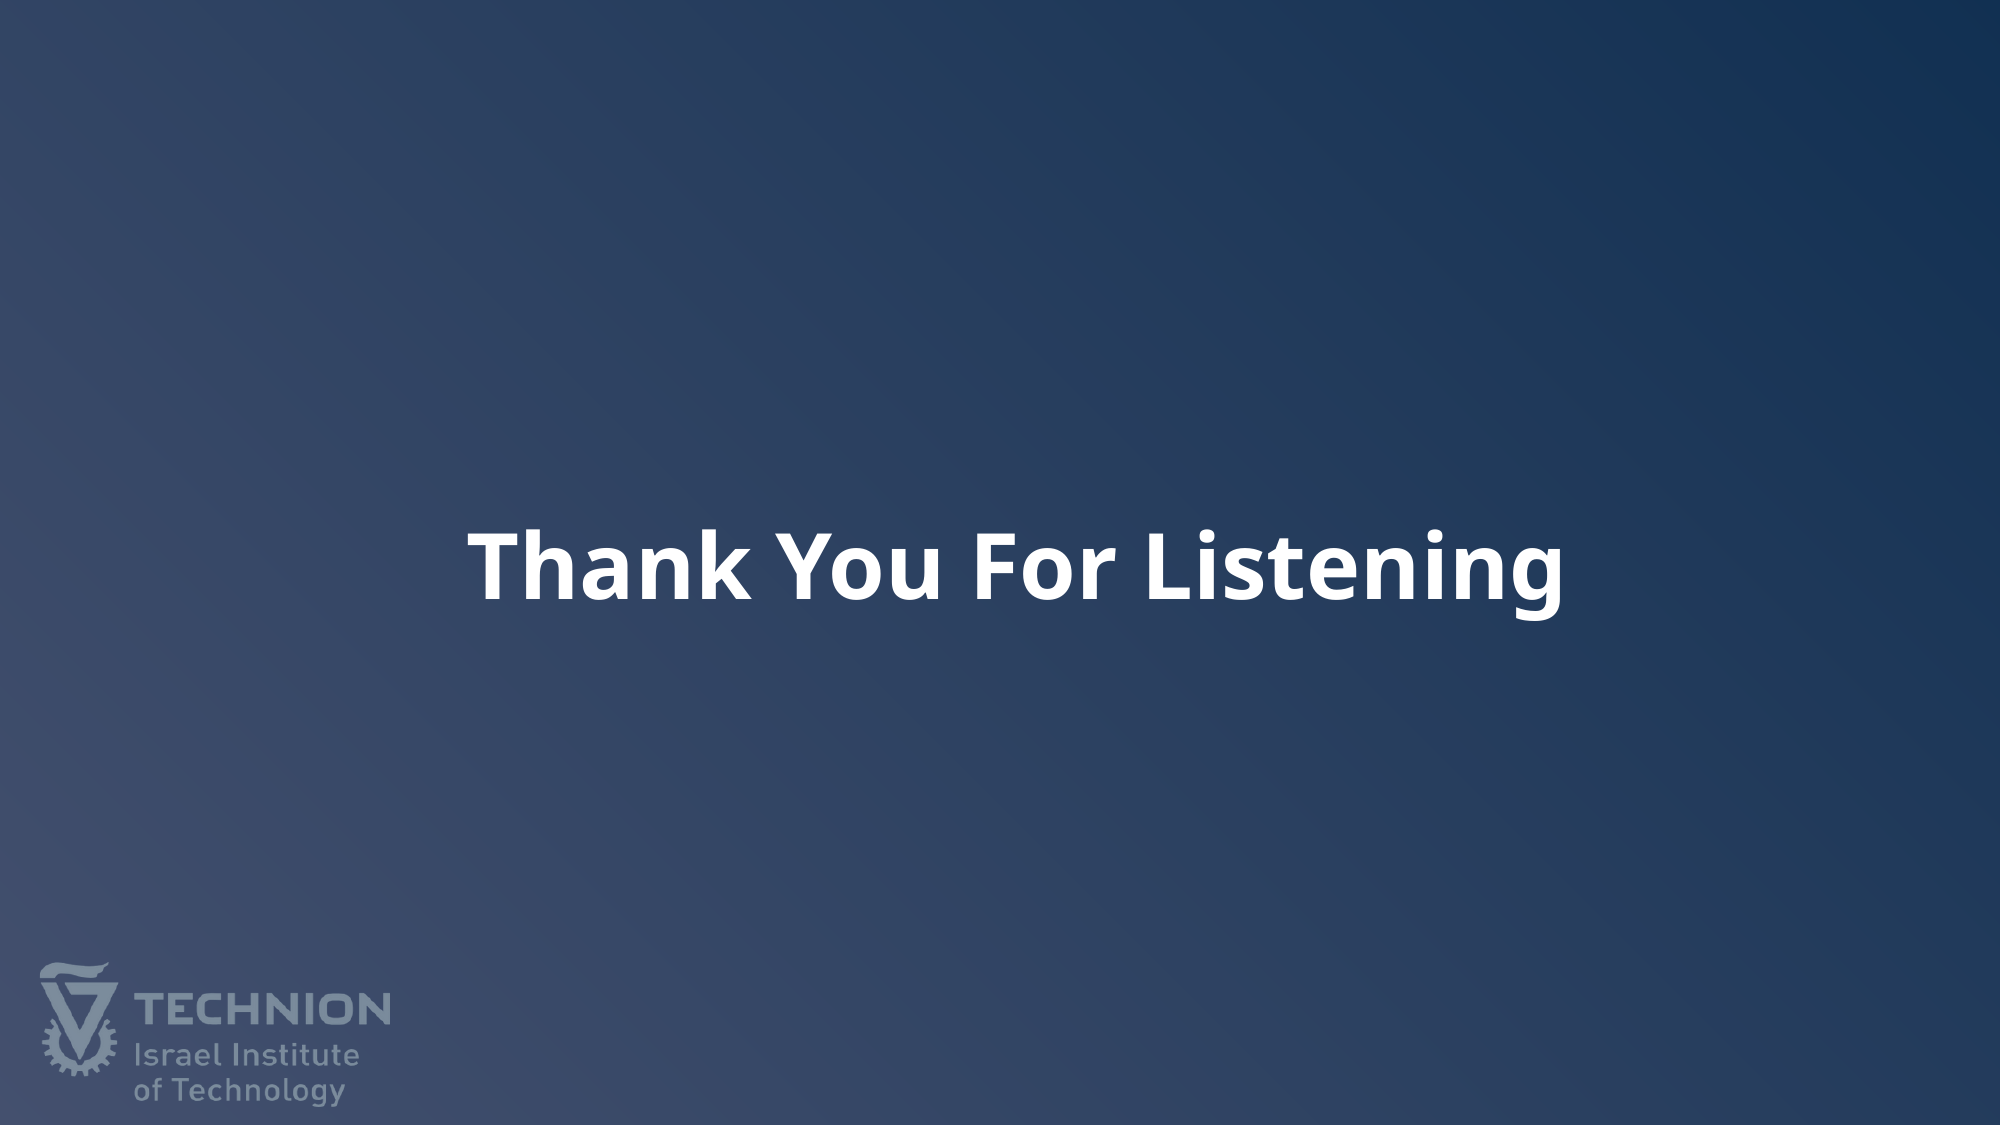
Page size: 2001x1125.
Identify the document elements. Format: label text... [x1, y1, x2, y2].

title Thank You For Listening [75, 468, 1960, 657]
